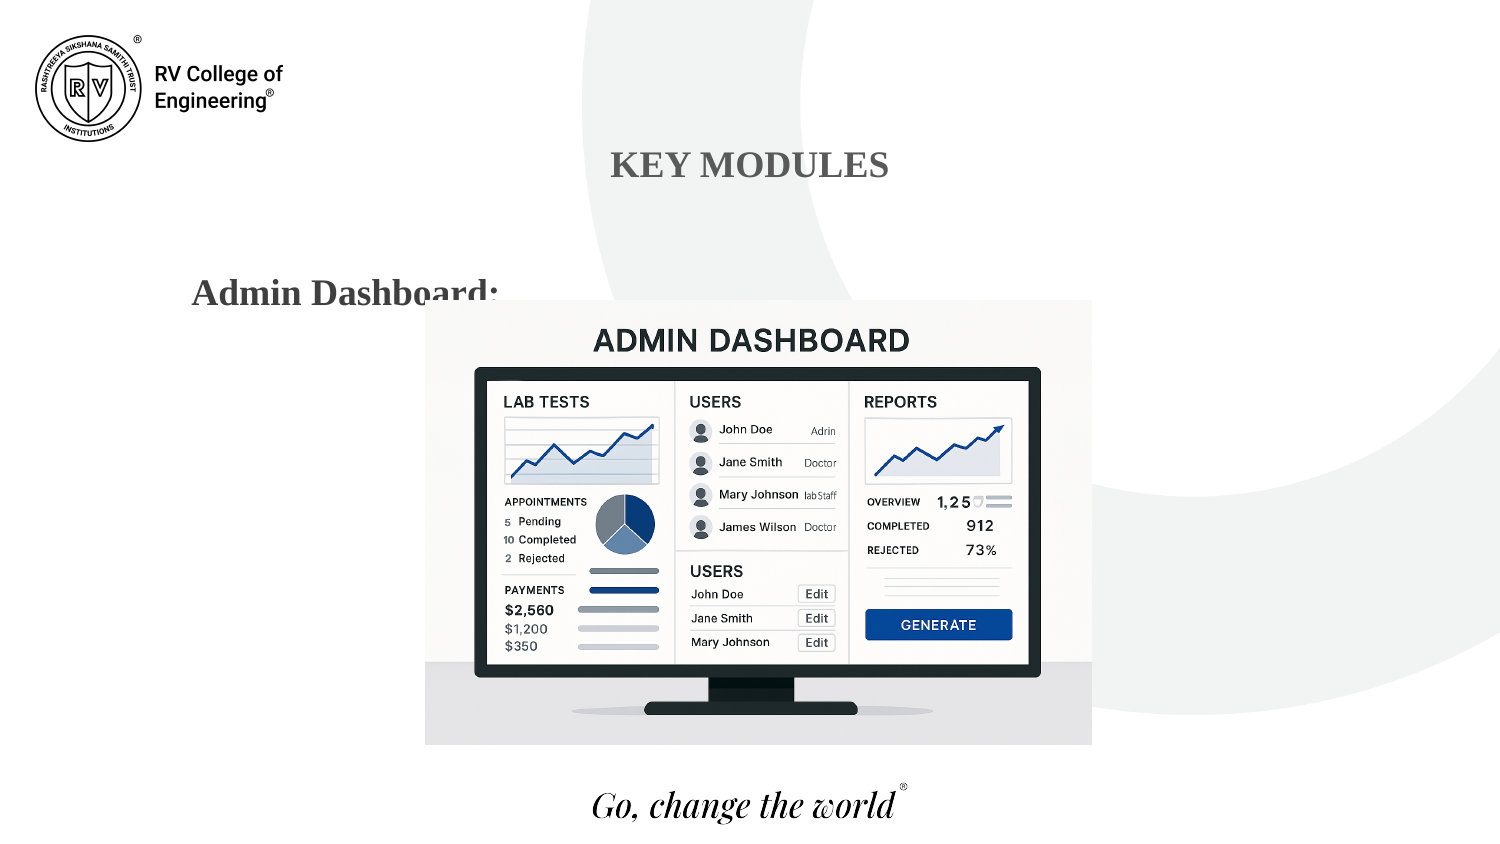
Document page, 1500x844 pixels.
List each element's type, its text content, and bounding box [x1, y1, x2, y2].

text_box Admin Dashboard: [176, 230, 1324, 763]
picture [0, 0, 1500, 844]
text_box KEY MODULES [176, 146, 1324, 224]
